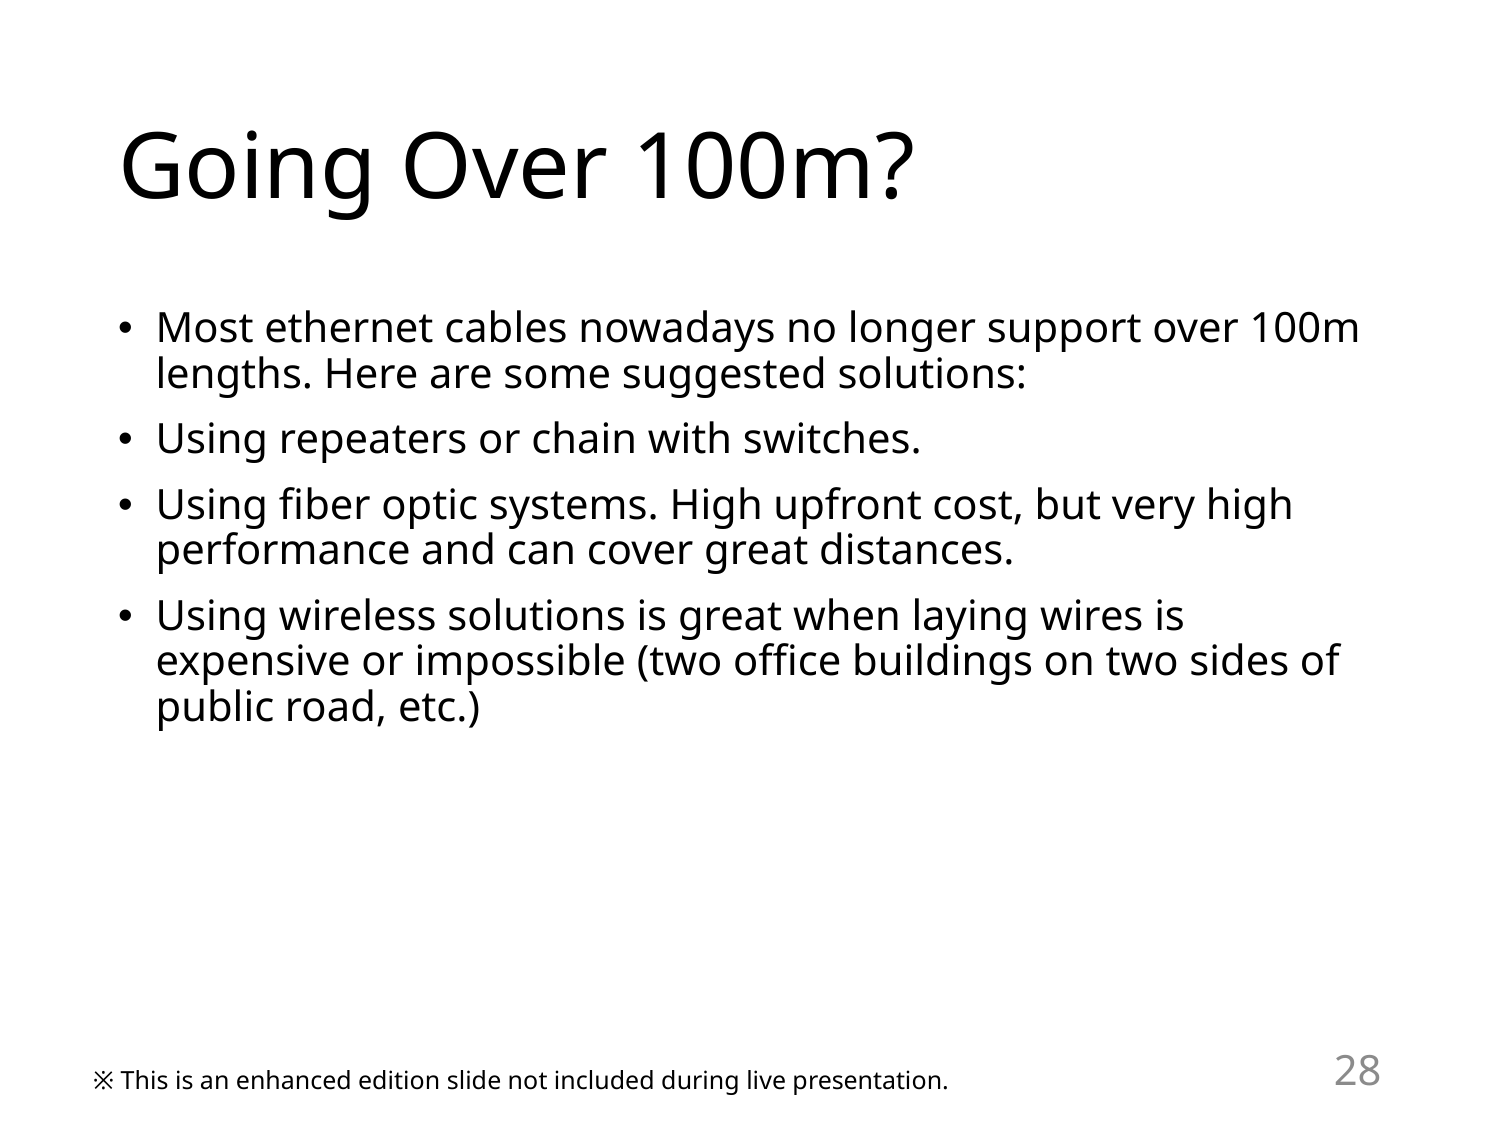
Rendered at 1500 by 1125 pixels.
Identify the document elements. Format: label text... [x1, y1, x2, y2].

list Most ethernet cables nowadays no longer support over 100m lengths. Here are some suggested solutions: Using repeaters or chain with switches. Using fiber optic systems. High upfront cost, but very high performance and can cover great distances. Using wireless solutions is great when laying wires is expensive or impossible (two office buildings on two sides of public road, etc.) [103, 299, 1397, 1014]
title Going Over 100m? [103, 59, 1397, 278]
slide_number 28 [1296, 1042, 1397, 1103]
text_box ※ This is an enhanced edition slide not included during live presentation. [78, 1057, 966, 1102]
